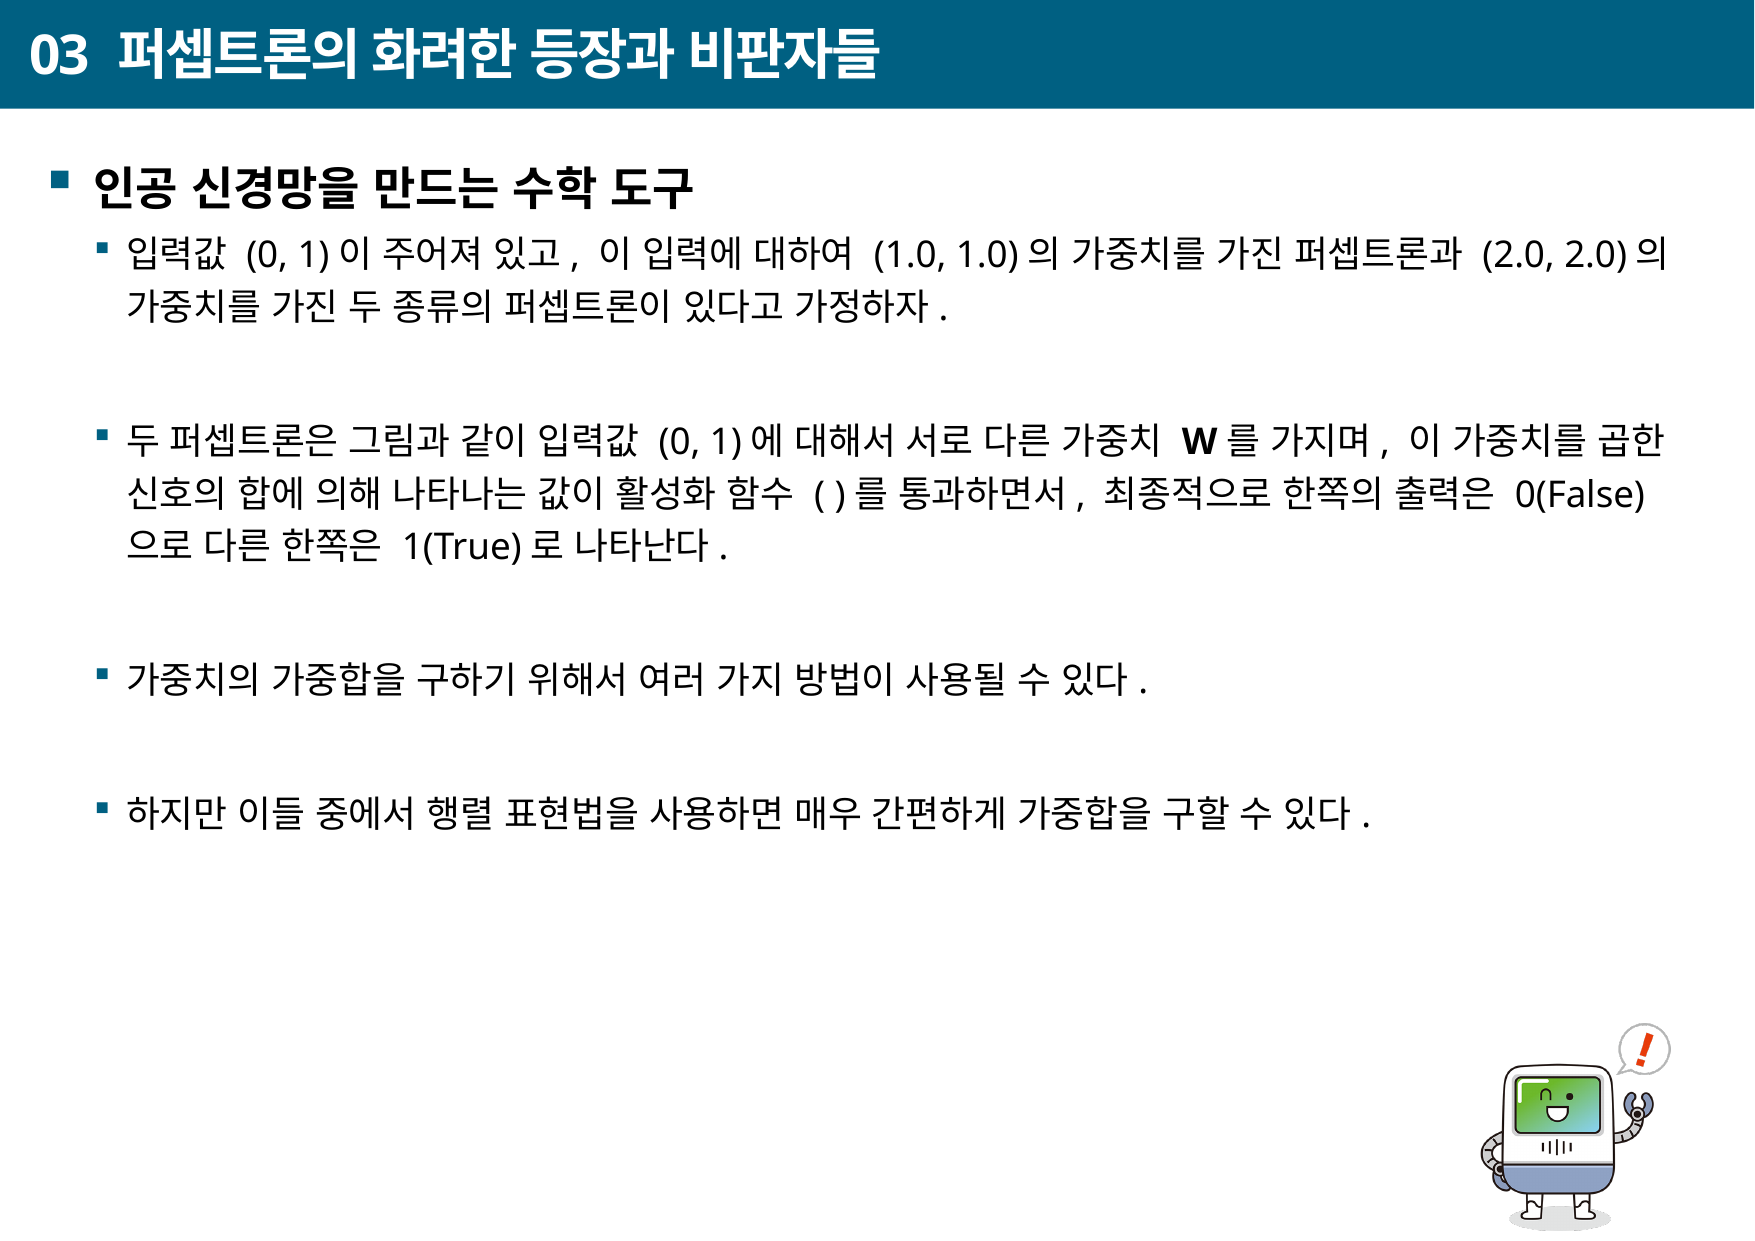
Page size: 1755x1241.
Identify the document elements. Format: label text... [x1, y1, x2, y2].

picture [1468, 1023, 1684, 1232]
title 03 퍼셉트론의 화려한 등장과 비판자들 [12, 9, 1506, 96]
